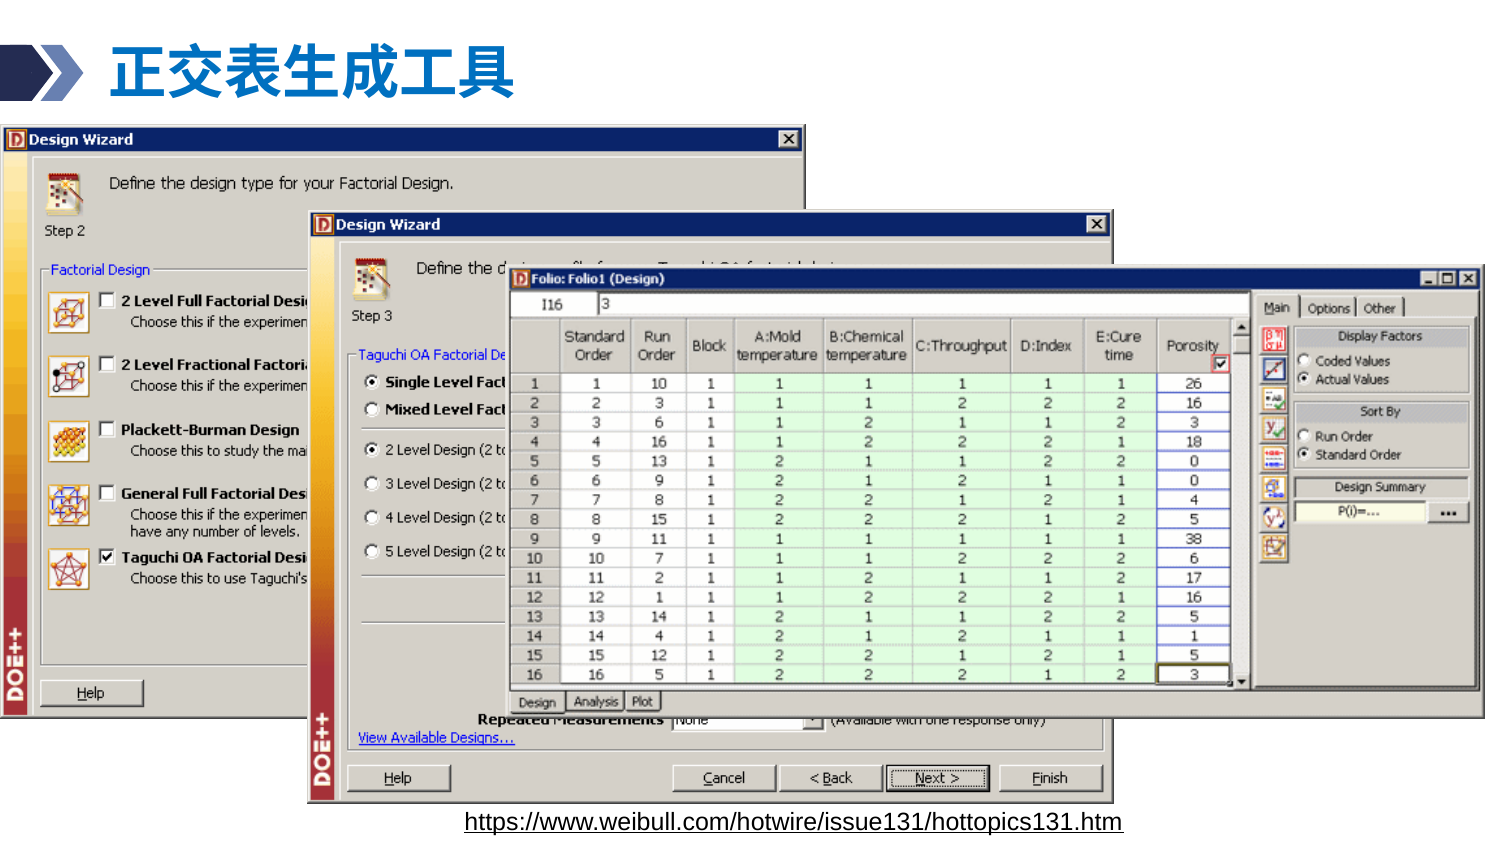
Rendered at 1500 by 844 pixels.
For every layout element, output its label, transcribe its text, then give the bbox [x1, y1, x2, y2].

title 正交表生成工具 [93, 40, 861, 110]
picture [0, 124, 1485, 804]
text_box https://www.weibull.com/hotwire/issue131/hottopics131.htm [449, 798, 1163, 843]
